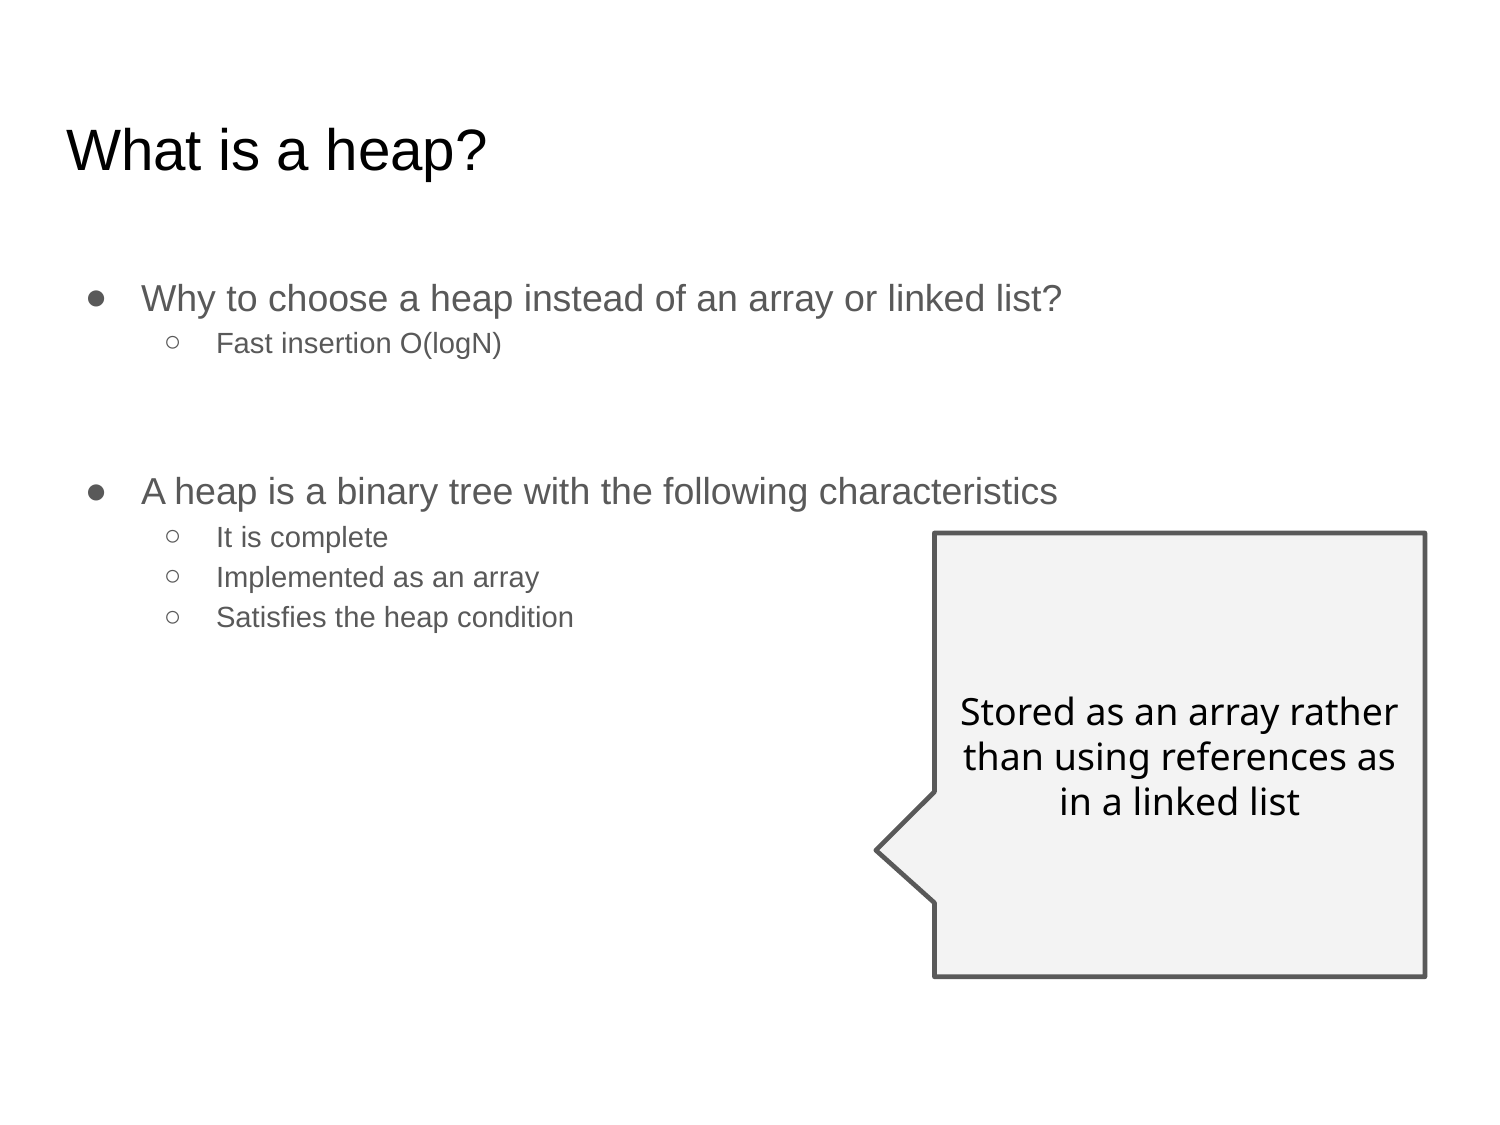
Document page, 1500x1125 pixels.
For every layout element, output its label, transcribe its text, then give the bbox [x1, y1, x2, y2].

list Why to choose a heap instead of an array or linked list? Fast insertion O(logN) A heap is a binary tree with the following characteristics It is complete Implemented as an array Satisfies the heap condition [51, 252, 1449, 1000]
text_box Stored as an array rather than using references as in a linked list [875, 532, 1425, 977]
title What is a heap? [51, 97, 1449, 223]
